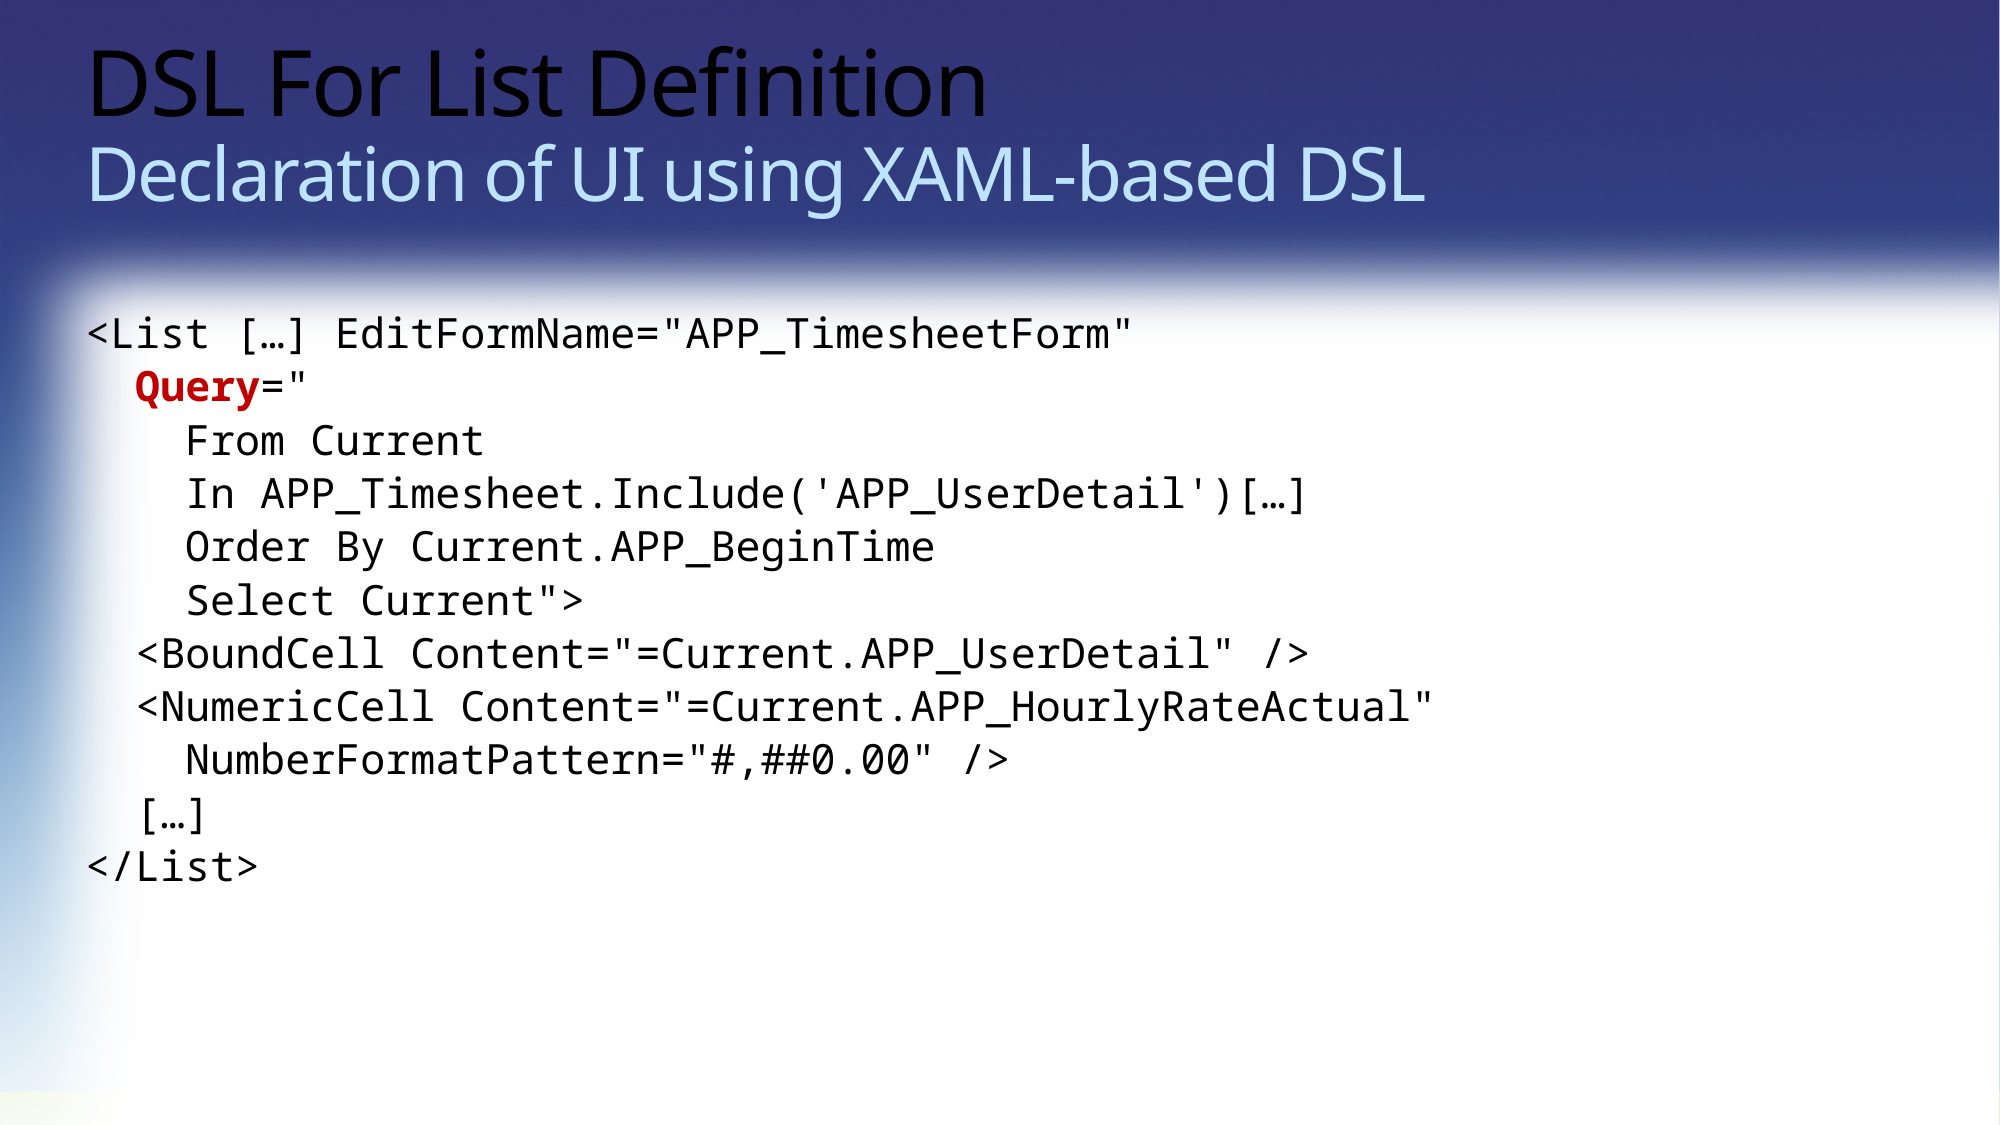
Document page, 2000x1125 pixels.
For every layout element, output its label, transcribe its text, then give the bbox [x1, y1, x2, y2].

list <List […] EditFormName="APP_TimesheetForm" Query=" From Current In APP_Timesheet.Include('APP_UserDetail')[…] Order By Current.APP_BeginTime Select Current"> <BoundCell Content="=Current.APP_UserDetail" /> <NumericCell Content="=Current.APP_HourlyRateActual" NumberFormatPattern="#,##0.00" /> […] </List> [85, 312, 1914, 914]
picture [0, 0, 2000, 1125]
title DSL For List Definition Declaration of UI using XAML-based DSL [85, 37, 1914, 220]
